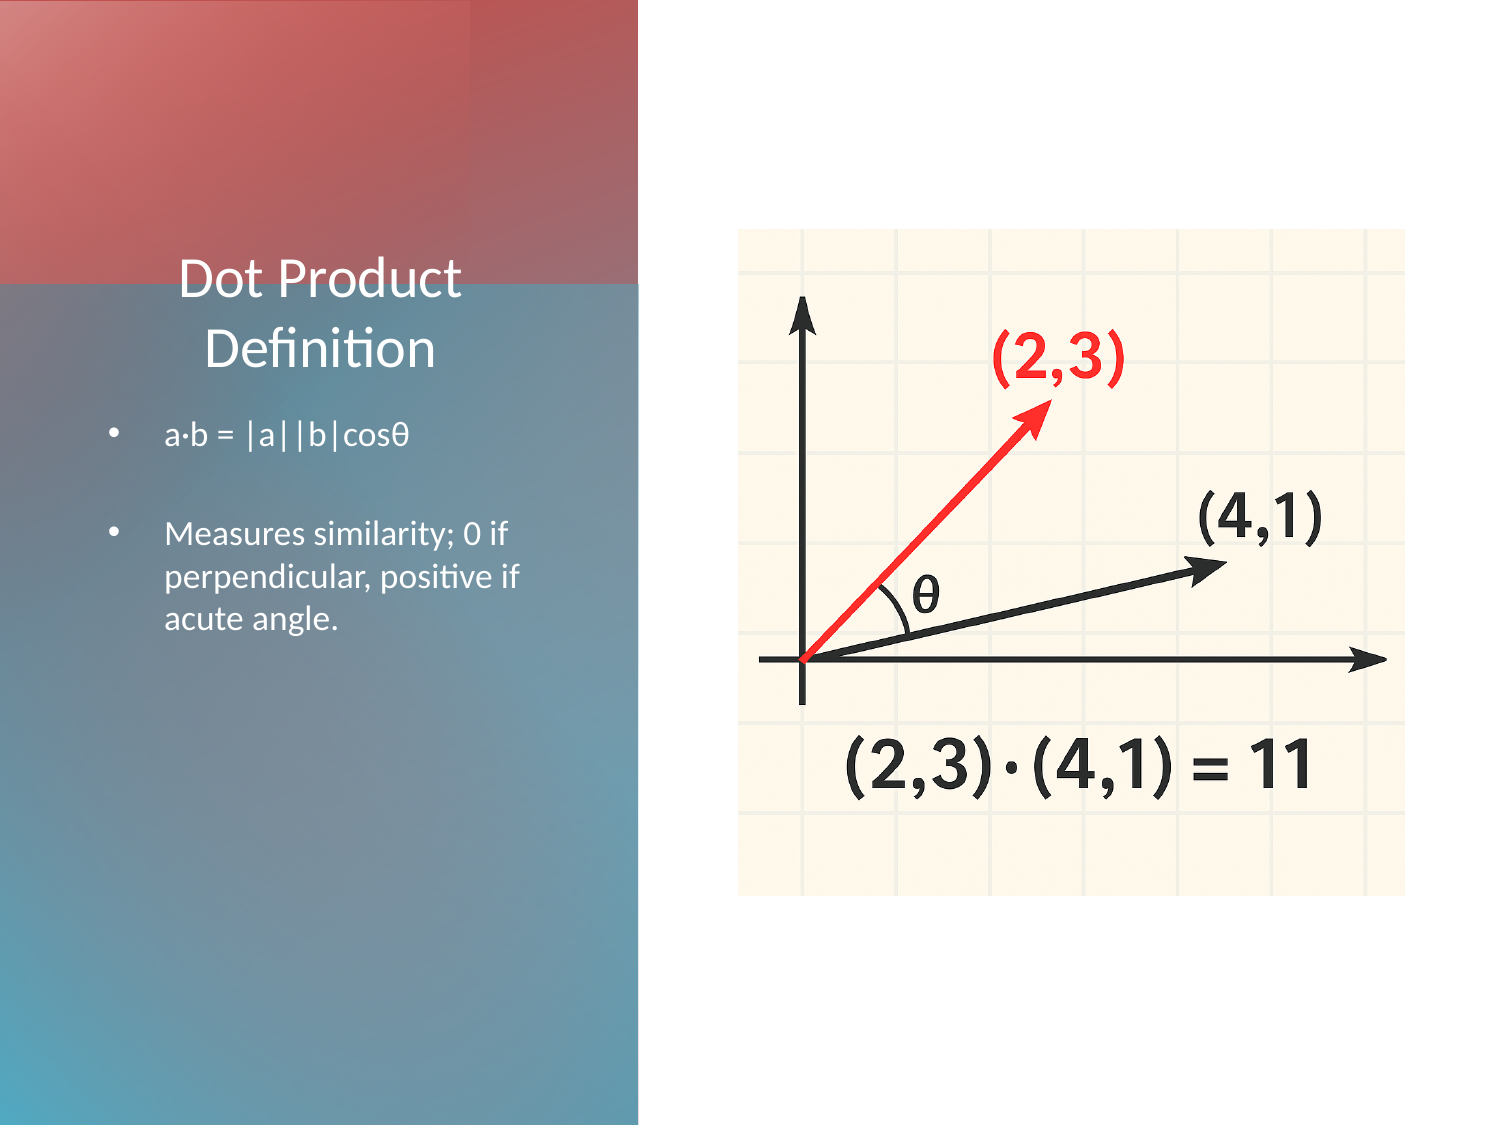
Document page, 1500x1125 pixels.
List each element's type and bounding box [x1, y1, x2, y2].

picture [738, 229, 1405, 896]
text_box [0, 0, 640, 1125]
